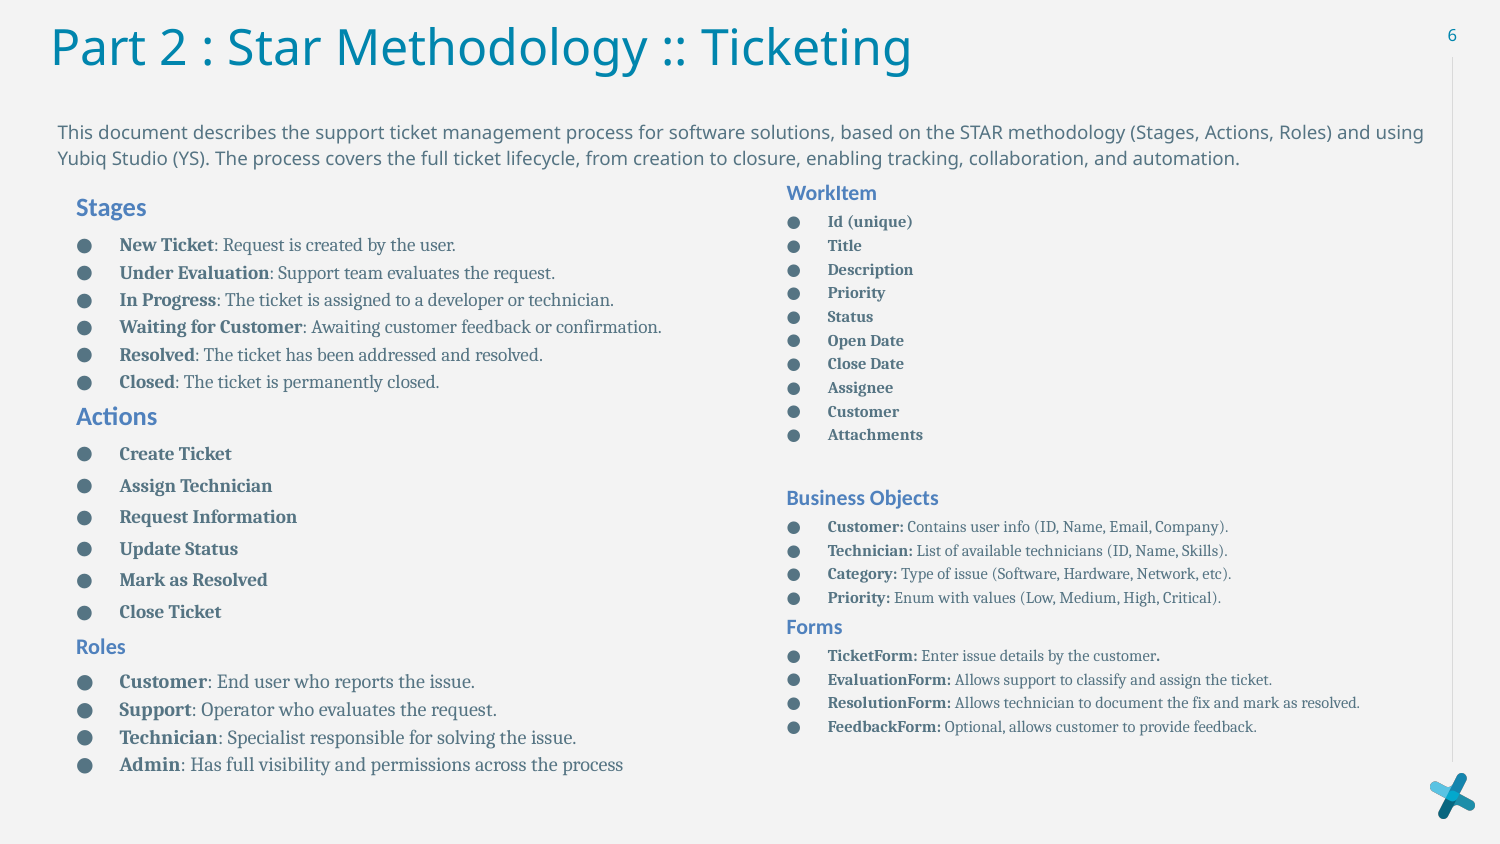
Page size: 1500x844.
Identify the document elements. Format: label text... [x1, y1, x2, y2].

list WorkItem Id (unique) Title Description Priority Status Open Date Close Date Assignee Customer Attachments Business Objects Customer: Contains user info (ID, Name, Email, Company). Technician: List of available technicians (ID, Name, Skills). Category: Type of issue (Software, Hardware, Network, etc). Priority: Enum with values (Low, Medium, High, Critical). Forms TicketForm: Enter issue details by the customer. EvaluationForm: Allows support to classify and assign the ticket. ResolutionForm: Allows technician to document the fix and mark as resolved. FeedbackForm: Optional, allows customer to provide feedback. [761, 177, 1378, 773]
list Stages New Ticket: Request is created by the user. Under Evaluation: Support team evaluates the request. In Progress: The ticket is assigned to a developer or technician. Waiting for Customer: Awaiting customer feedback or confirmation. Resolved: The ticket has been addressed and resolved. Closed: The ticket is permanently closed. Actions Create Ticket Assign Technician Request Information Update Status Mark as Resolved Close Ticket Roles Customer: End user who reports the issue. Support: Operator who evaluates the request. Technician: Specialist responsible for solving the issue. Admin: Has full visibility and permissions across the process [50, 183, 750, 783]
title Part 2 : Star Methodology :: Ticketing [50, 15, 1403, 109]
text_box This document describes the support ticket management process for software solutions, based on the STAR methodology (Stages, Actions, Roles) and using Yubiq Studio (YS). The process covers the full ticket lifecycle, from creation to closure, enabling tracking, collaboration, and automation. [14, 109, 1438, 177]
picture [1430, 773, 1475, 819]
